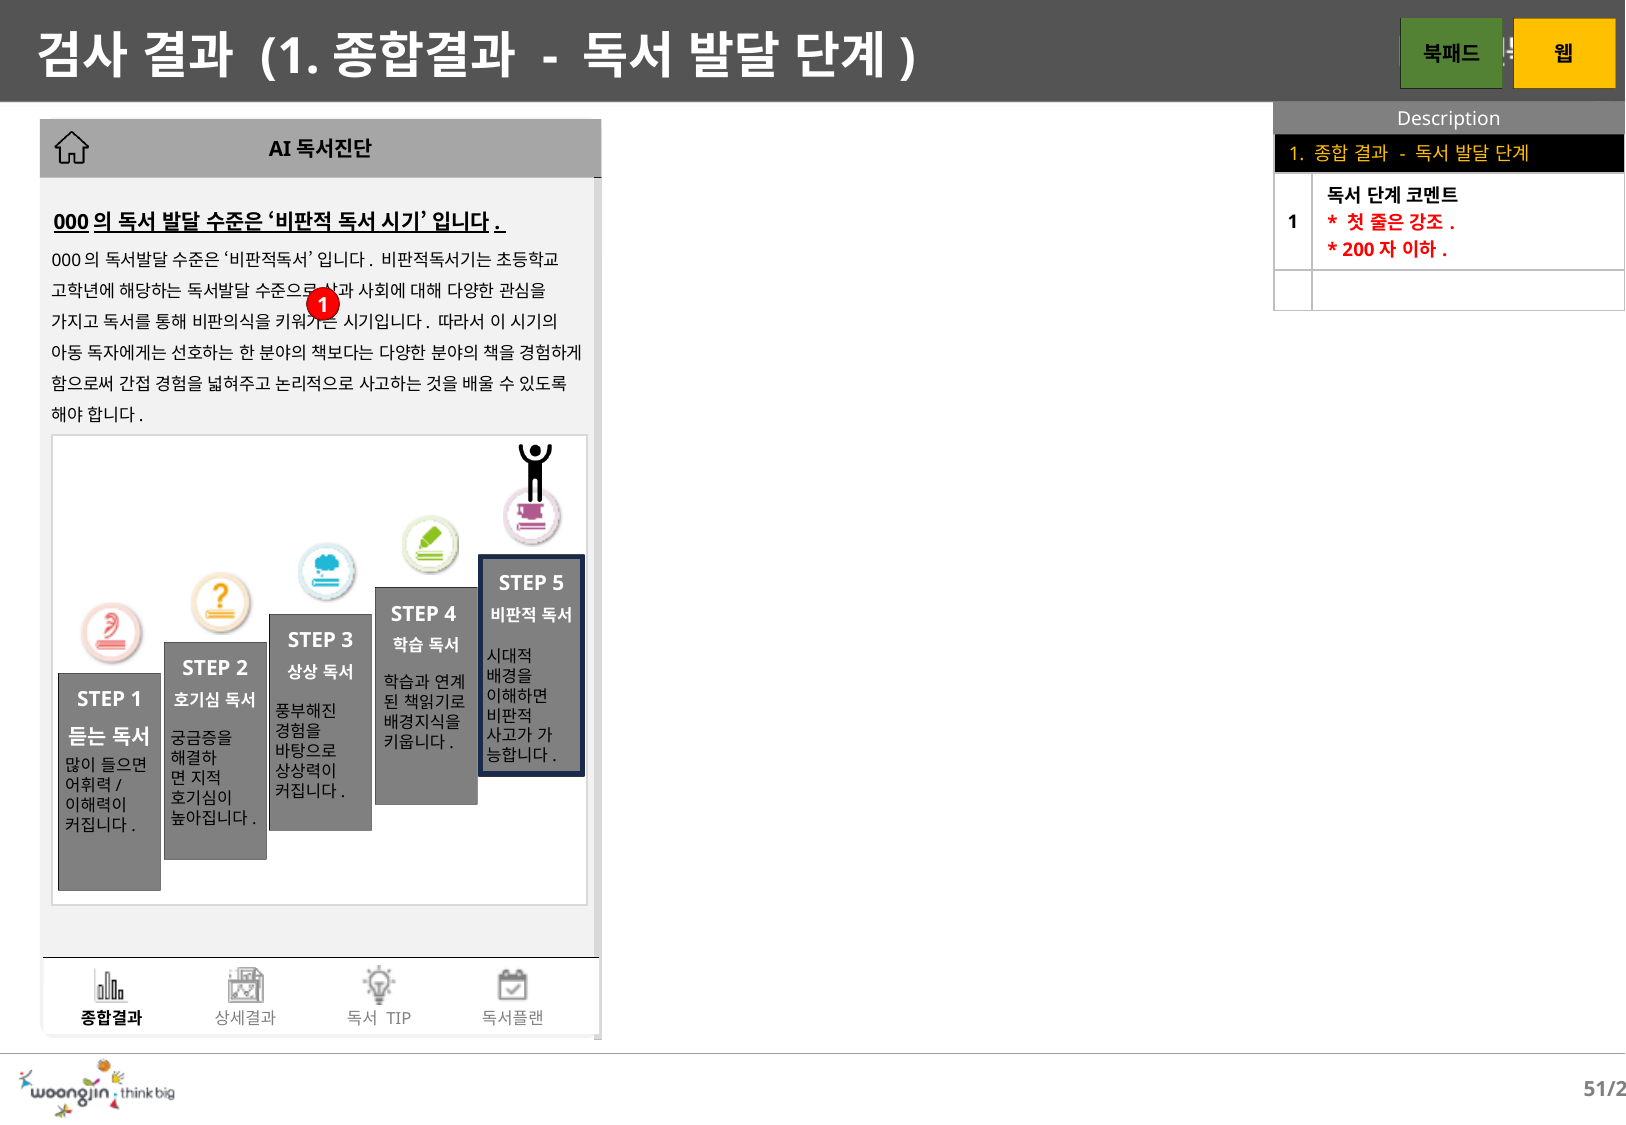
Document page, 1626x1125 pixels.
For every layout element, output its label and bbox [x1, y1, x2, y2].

text_box [1272, 101, 1625, 135]
picture [0, 0, 1625, 1053]
title [24, 10, 1395, 97]
picture [0, 1054, 1625, 1125]
table_header [1275, 135, 1624, 172]
table_cell [1313, 174, 1624, 269]
text_box [38, 116, 604, 1040]
text_box [1400, 18, 1503, 89]
table_cell [1275, 174, 1311, 269]
text_box [1513, 18, 1616, 89]
table_cell [1313, 271, 1624, 310]
table_cell [1275, 271, 1311, 310]
